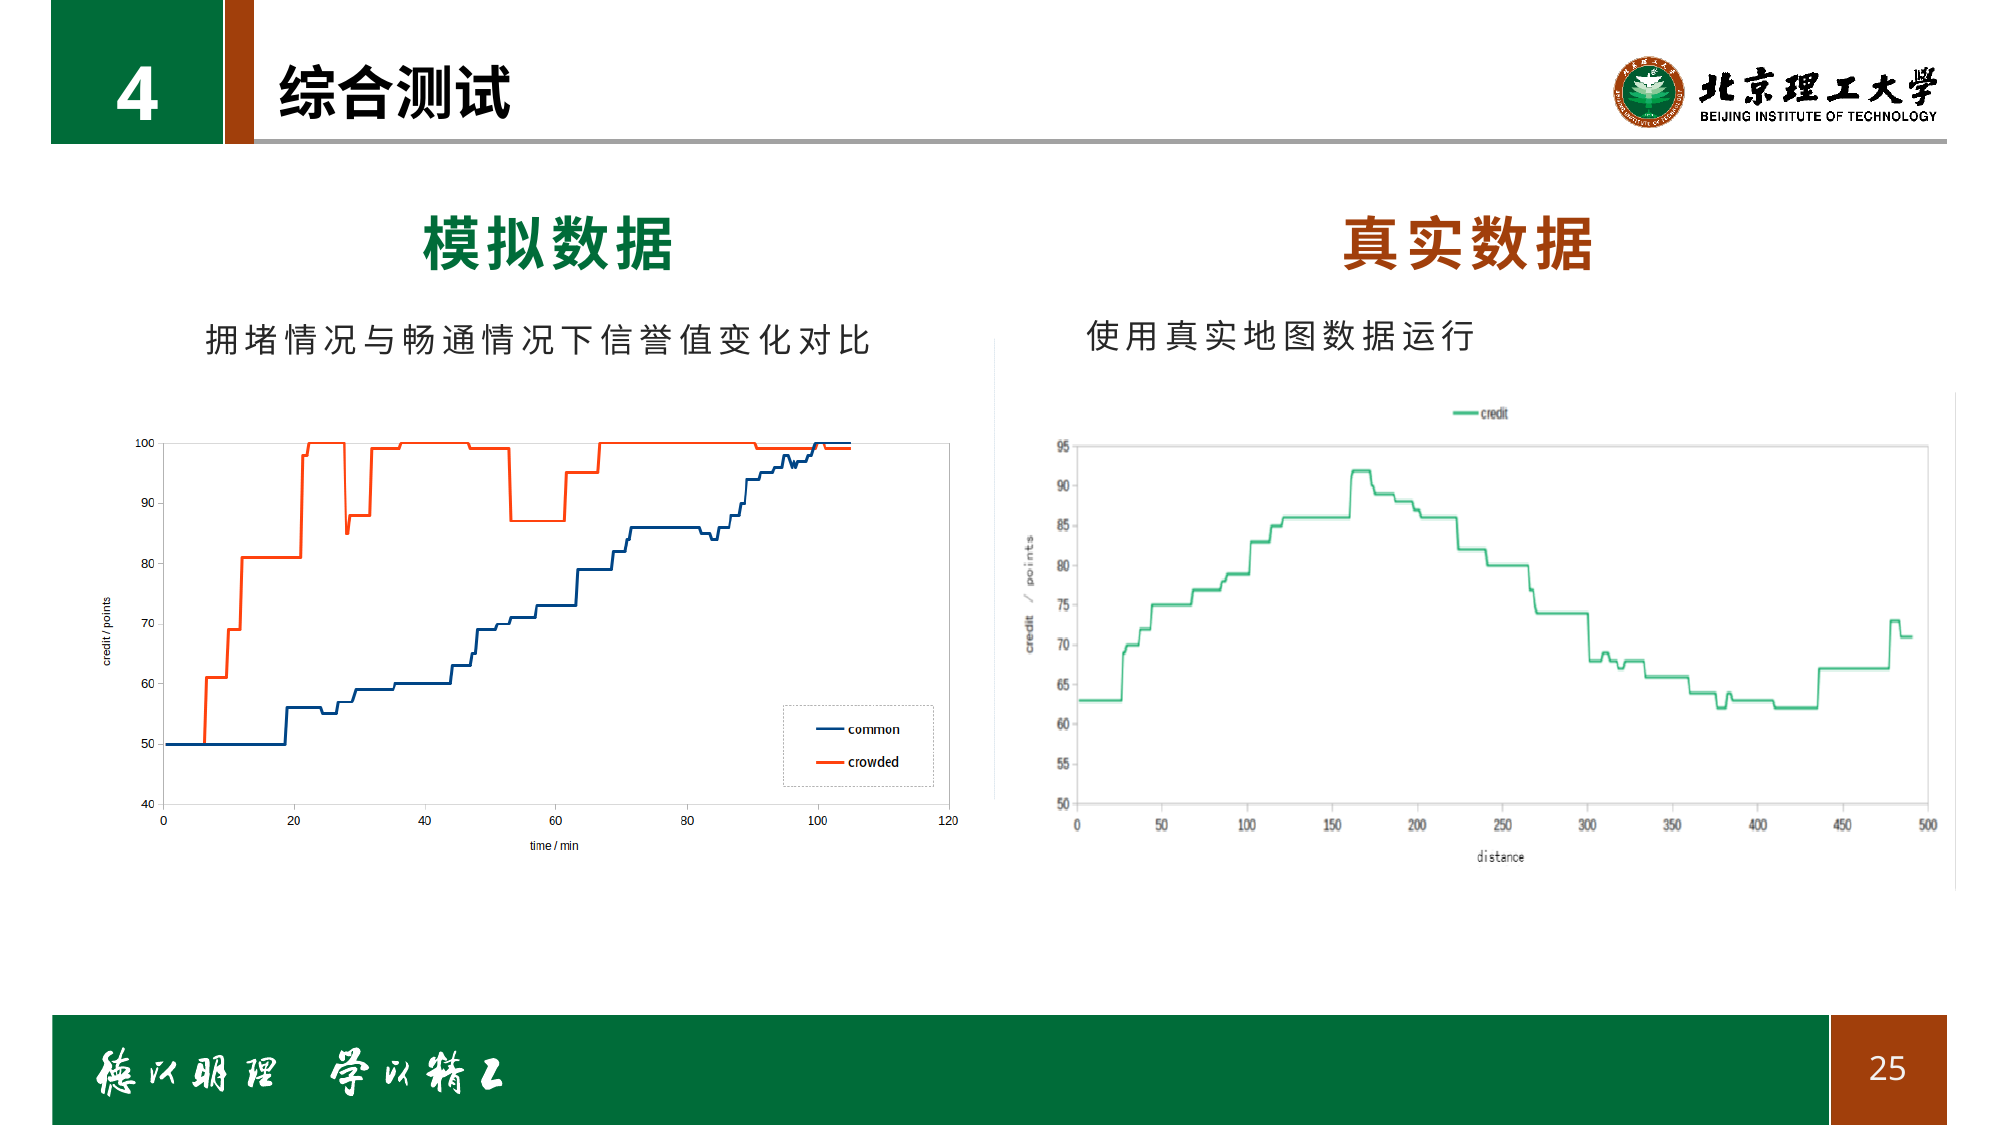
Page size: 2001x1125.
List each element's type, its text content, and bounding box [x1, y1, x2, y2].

text_box 使用真实地图数据运行 [1071, 307, 1491, 363]
text_box 4 [58, 38, 218, 144]
title 综合测试 [263, 56, 1682, 136]
text_box 拥堵情况与畅通情况下信誉值变化对比 [205, 307, 921, 360]
text_box 真实数据 [1217, 186, 1718, 278]
picture [90, 392, 1956, 891]
text_box 模拟数据 [298, 186, 799, 278]
picture [1682, 56, 1937, 128]
